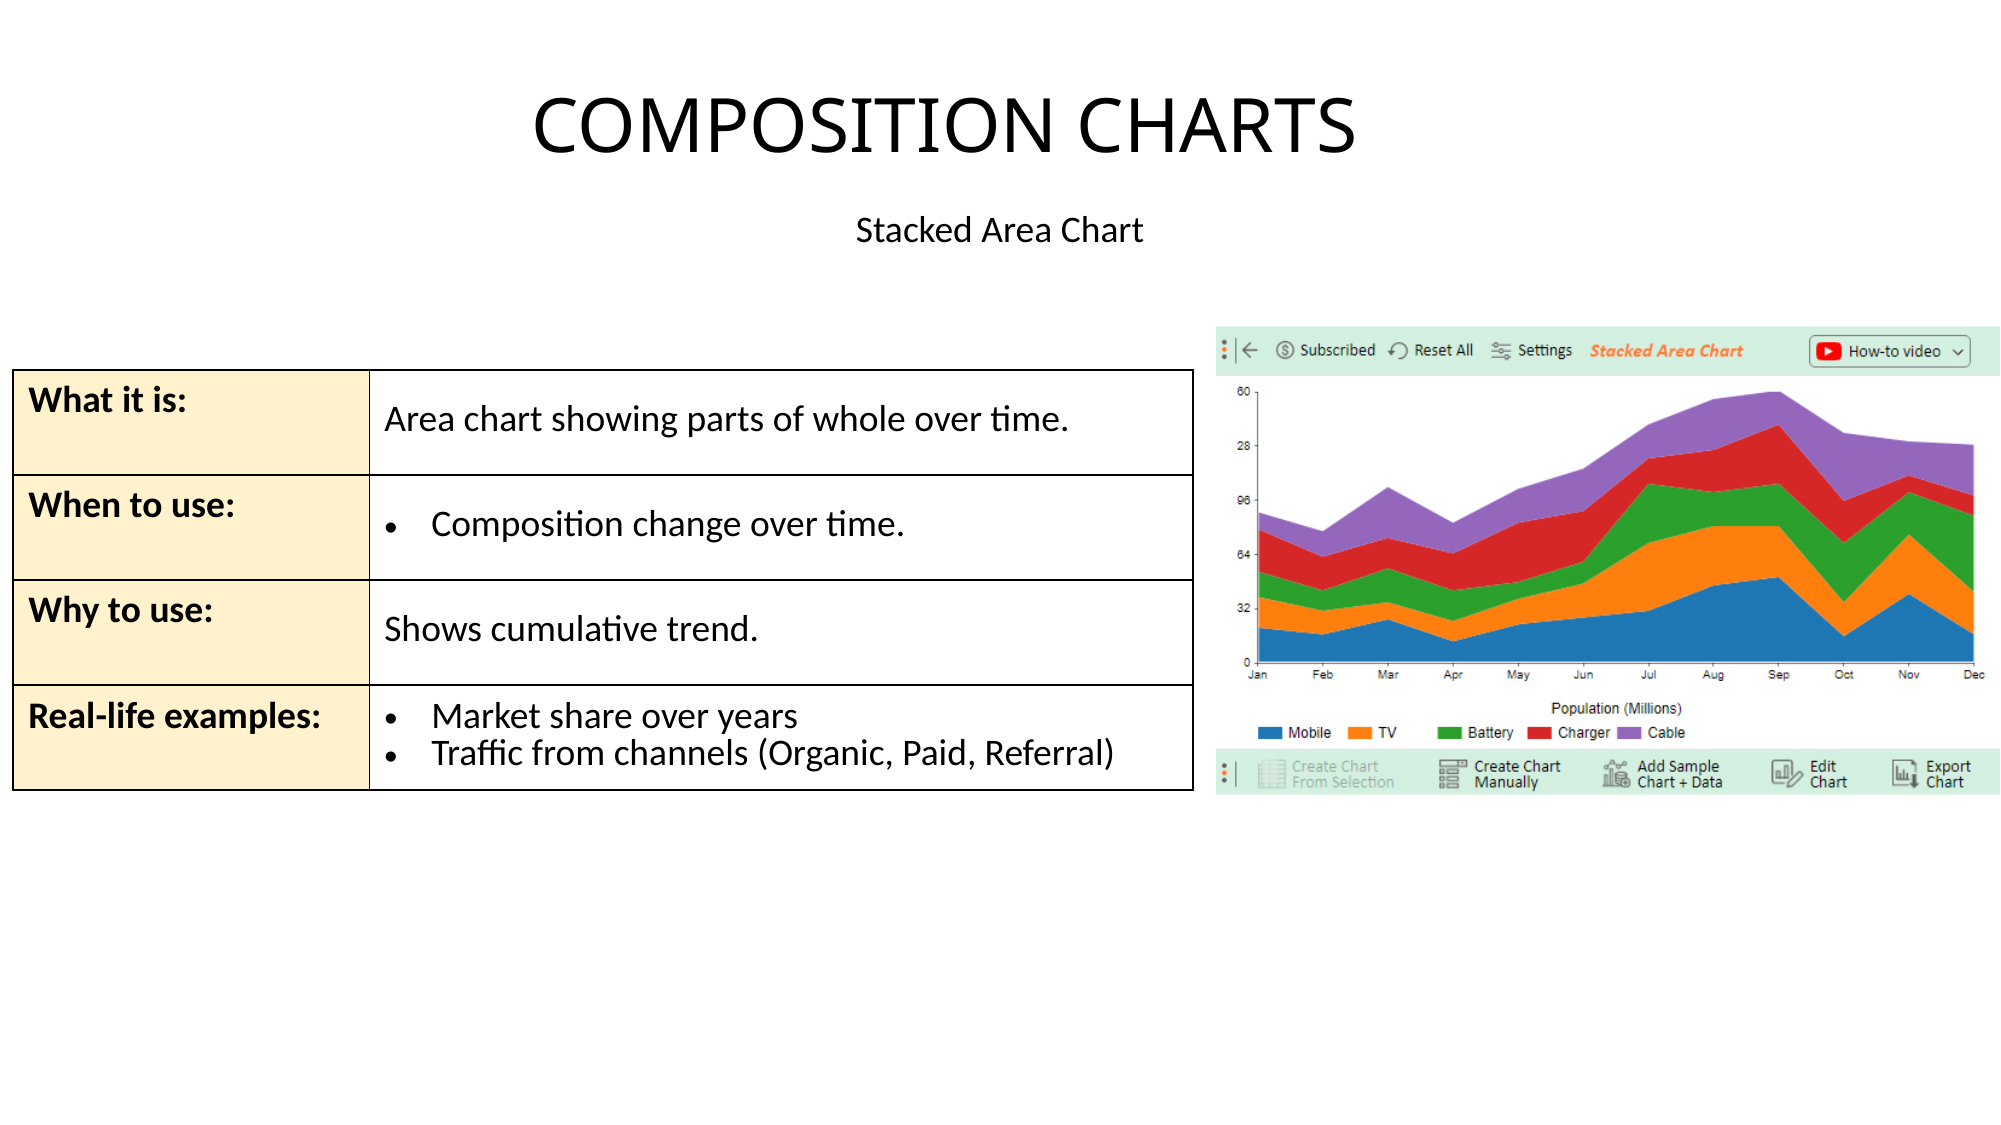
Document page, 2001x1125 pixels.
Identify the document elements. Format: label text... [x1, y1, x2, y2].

picture [1215, 306, 2000, 819]
text_box Stacked Area Chart [822, 197, 1178, 258]
table_cell Real-life examples: [14, 686, 369, 789]
table_cell Composition change over time. [370, 476, 1192, 579]
text_box COMPOSITION CHARTS [517, 70, 1545, 176]
table_cell Shows cumulative trend. [370, 581, 1192, 684]
table_cell When to use: [14, 476, 369, 579]
table_cell Why to use: [14, 581, 369, 684]
table_header What it is: [14, 371, 369, 474]
table_header Area chart showing parts of whole over time. [370, 371, 1192, 474]
table_cell Market share over years Traffic from channels (Organic, Paid, Referral) [370, 686, 1192, 789]
